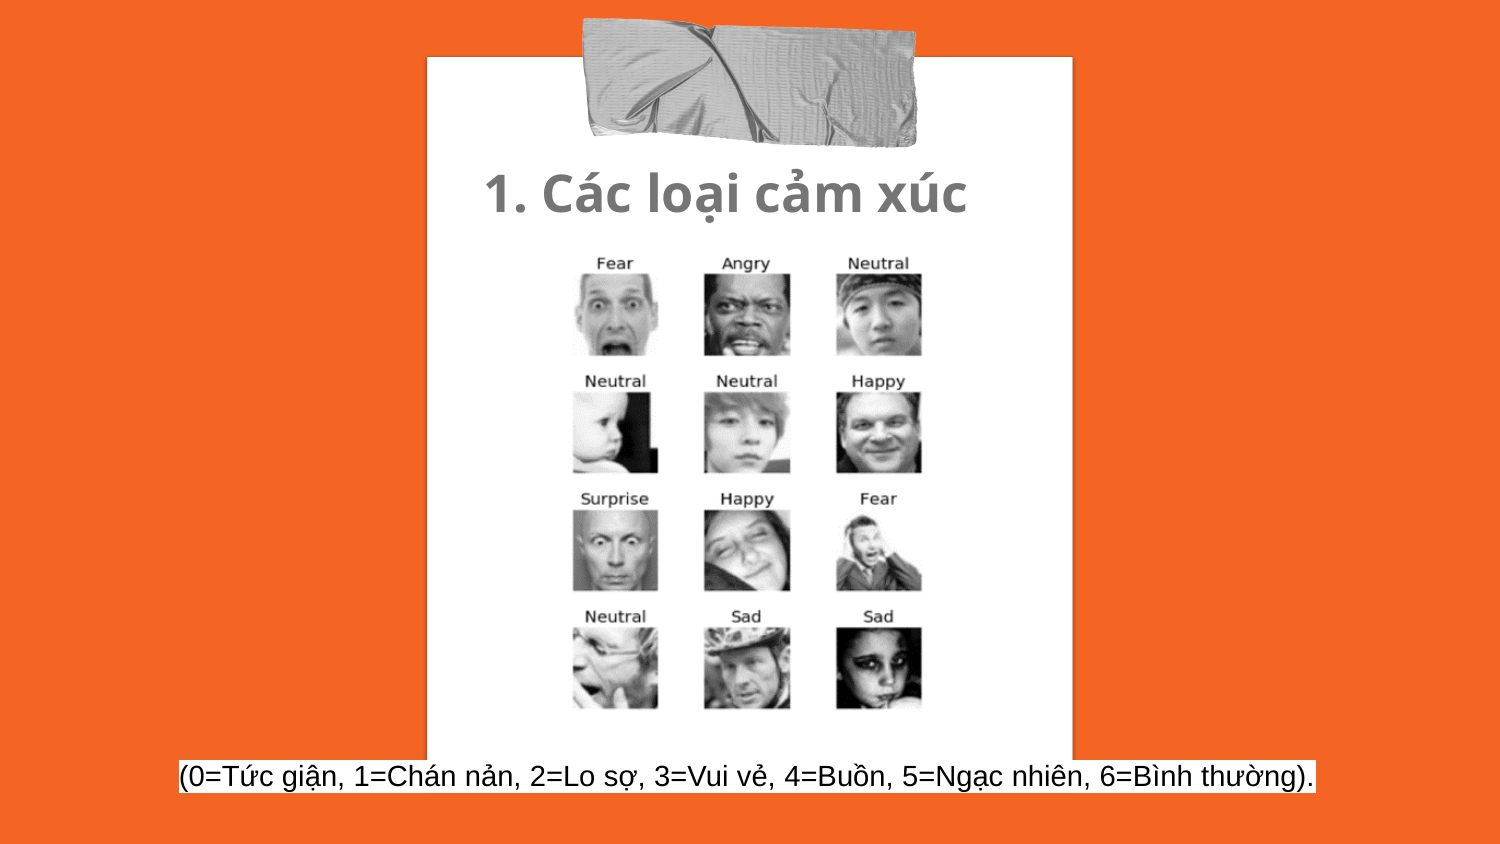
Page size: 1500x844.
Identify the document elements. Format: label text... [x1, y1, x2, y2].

picture [400, 16, 1100, 818]
text_box (0=Tức giận, 1=Chán nản, 2=Lo sợ, 3=Vui vẻ, 4=Buồn, 5=Ngạc nhiên, 6=Bình thường). [163, 737, 395, 818]
text_box (0=Tức giận, 1=Chán nản, 2=Lo sợ, 3=Vui vẻ, 4=Buồn, 5=Ngạc nhiên, 6=Bình thường). [1104, 737, 1336, 818]
